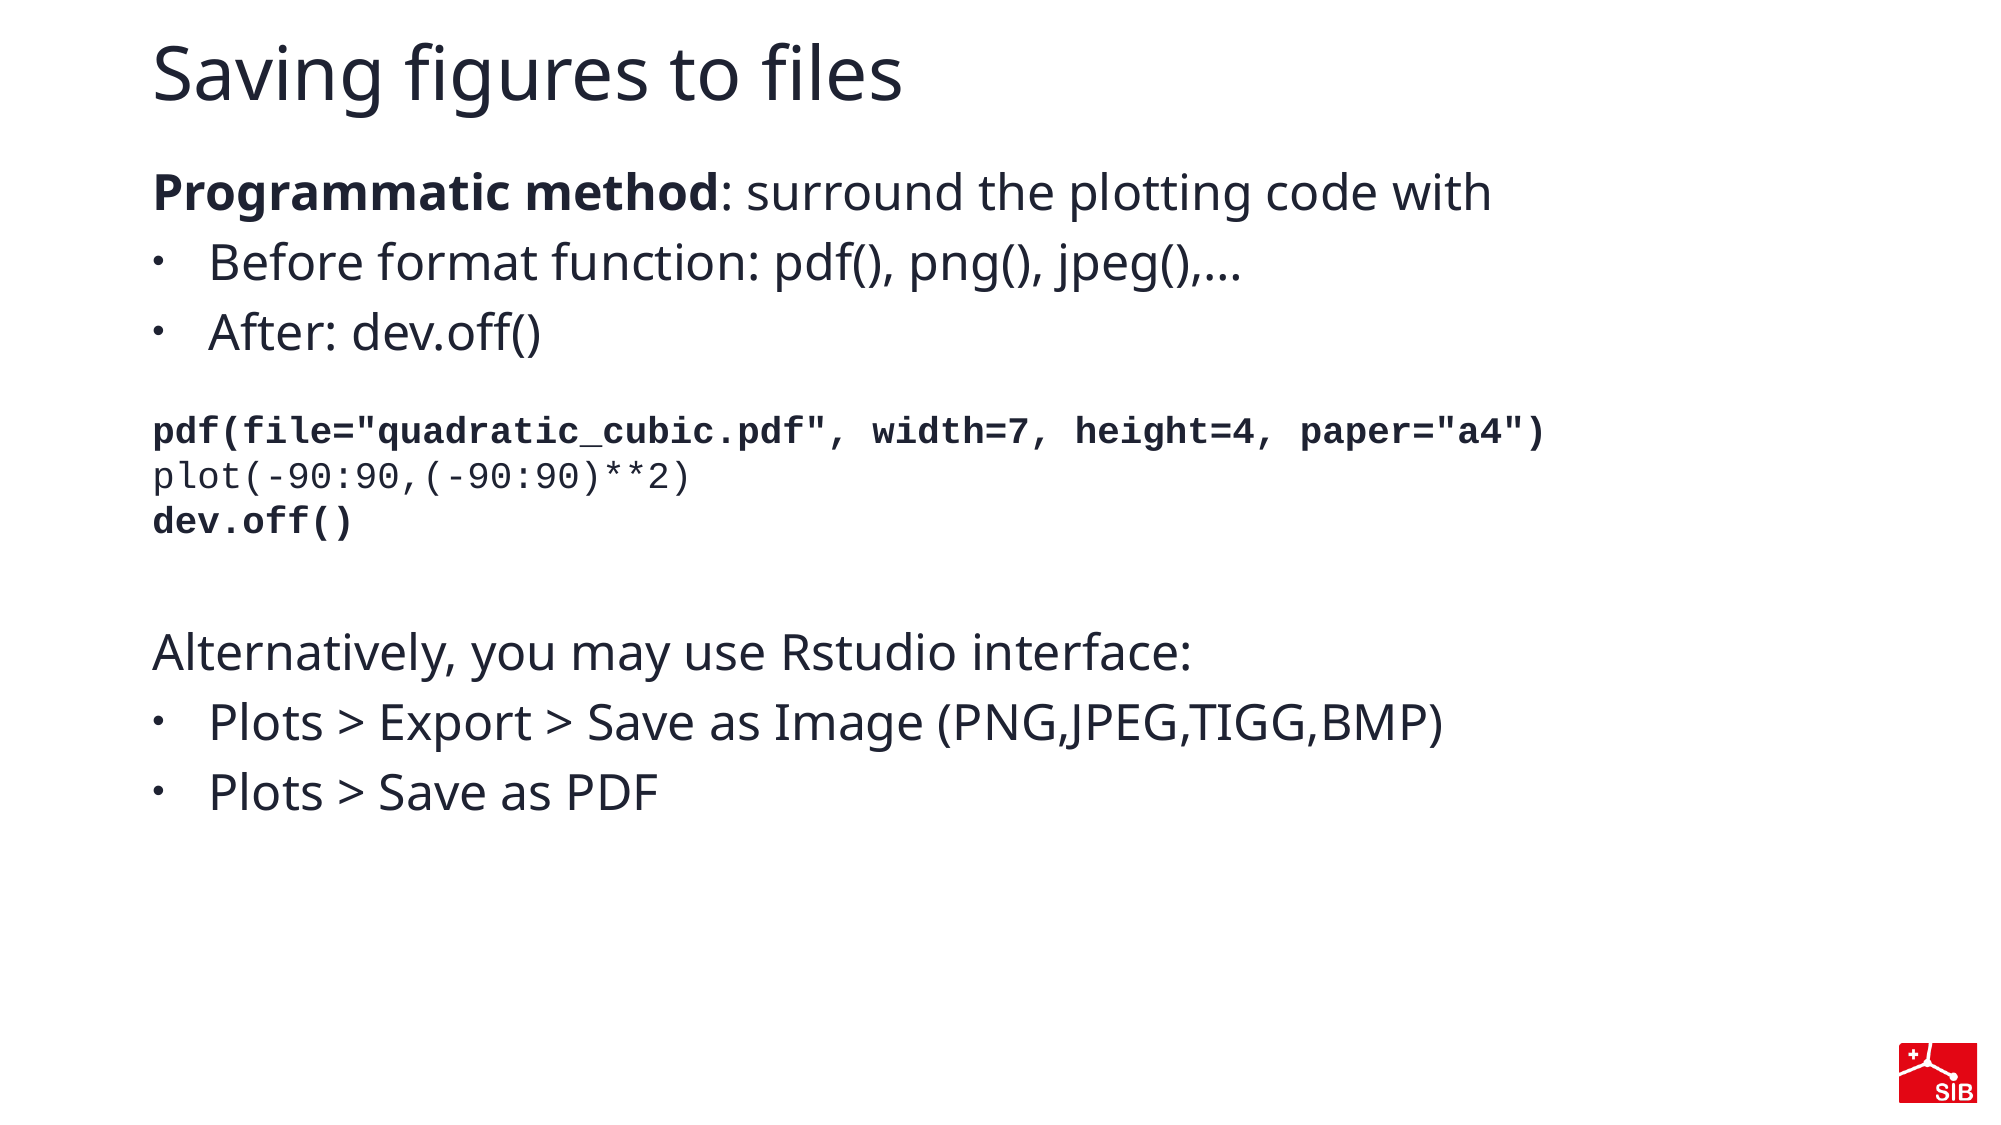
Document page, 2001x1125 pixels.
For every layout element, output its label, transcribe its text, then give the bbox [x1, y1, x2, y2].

title Saving figures to files [137, 42, 1863, 117]
list Programmatic method: surround the plotting code with Before format function: pdf(), png(), jpeg(),… After: dev.off() pdf(file="quadratic_cubic.pdf", width=7, height=4, paper="a4") plot(-90:90,(-90:90)**2) dev.off() Alternatively, you may use Rstudio interface: Plots > Export > Save as Image (PNG,JPEG,TIGG,BMP) Plots > Save as PDF [137, 153, 1863, 932]
